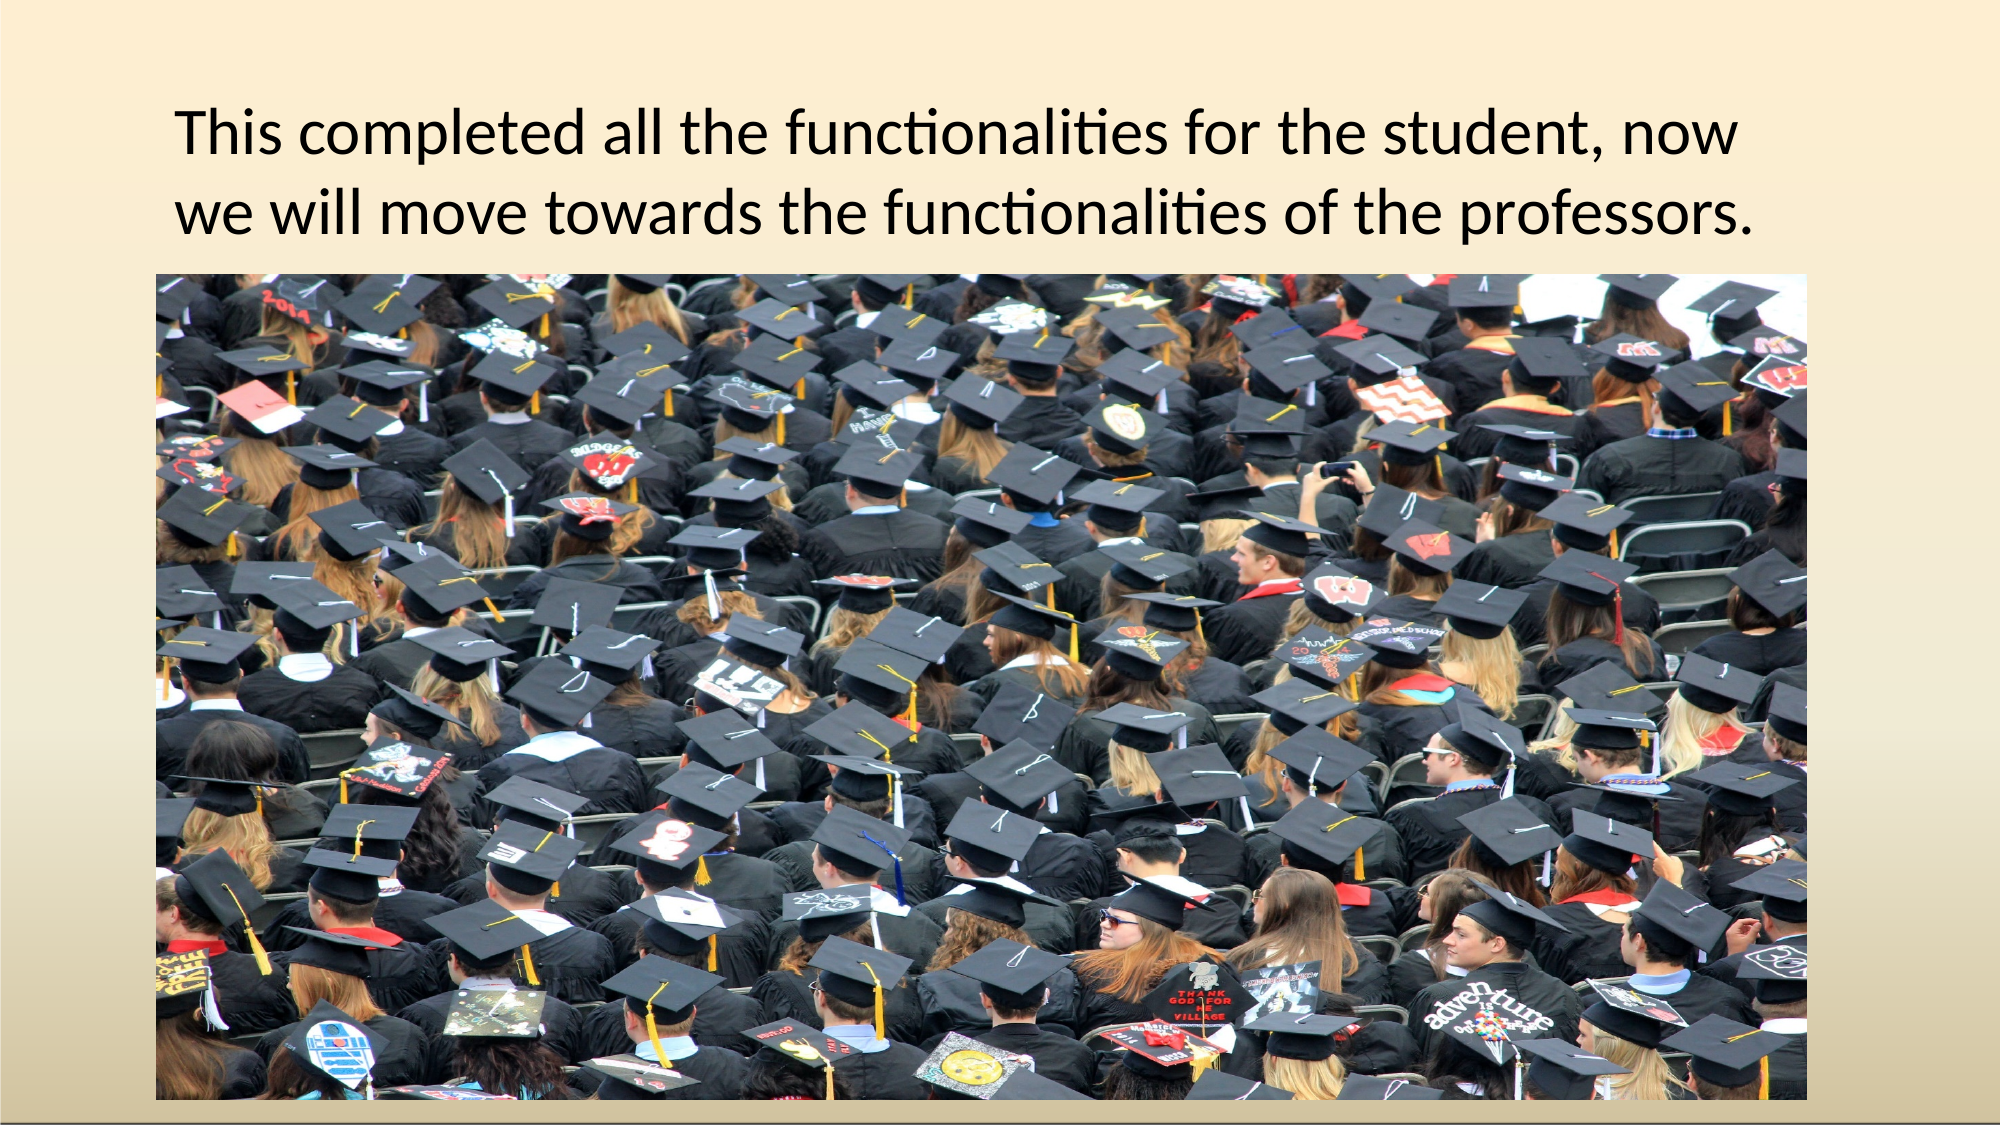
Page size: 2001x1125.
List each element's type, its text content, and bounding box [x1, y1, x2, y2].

list This completed all the functionalities for the student, now we will move towards the functionalities of the professors. [174, 87, 1826, 250]
picture [0, 0, 2000, 1125]
